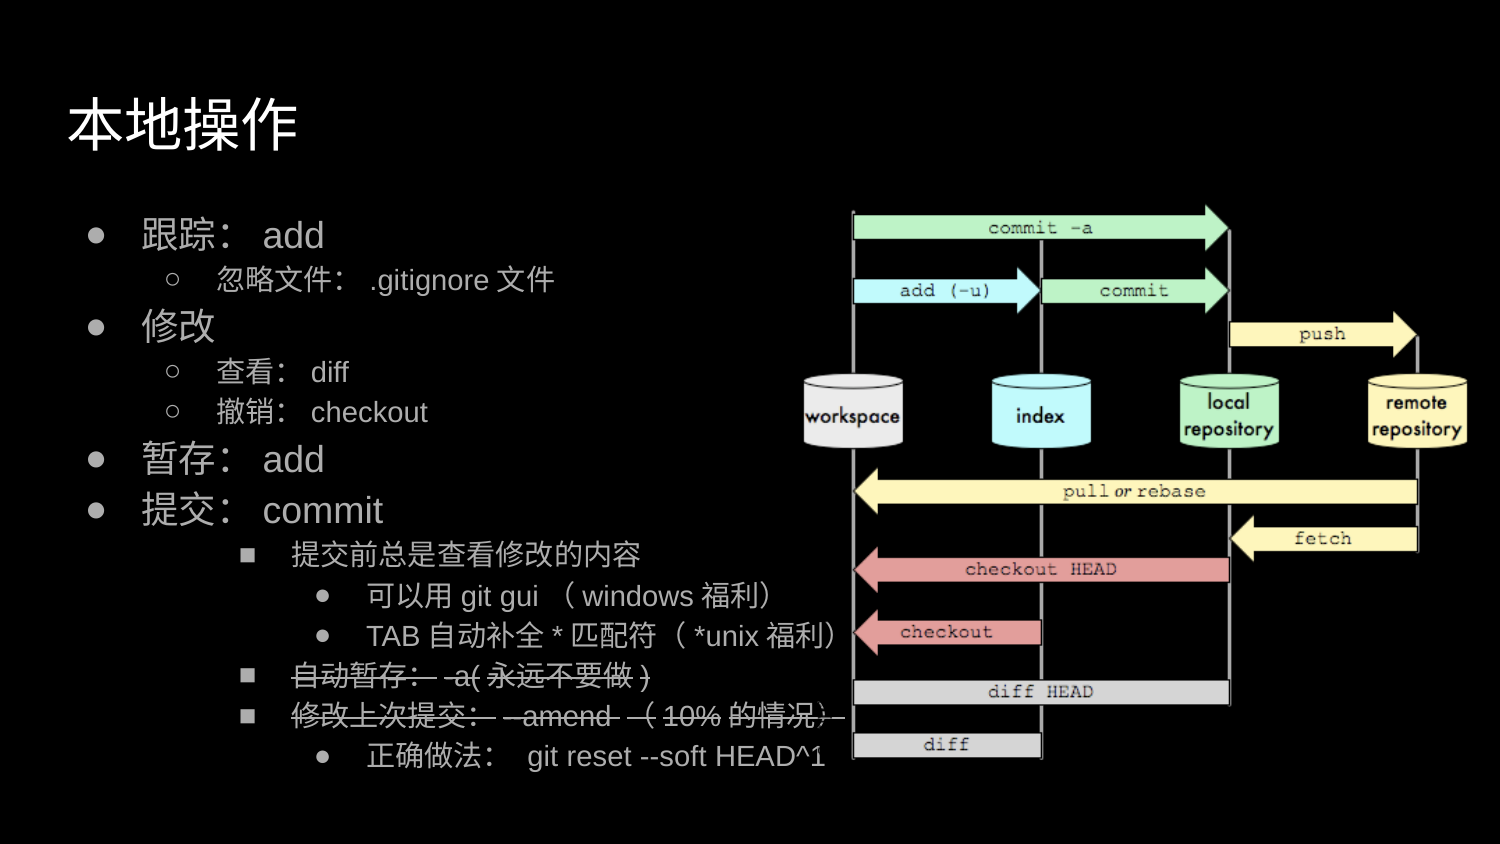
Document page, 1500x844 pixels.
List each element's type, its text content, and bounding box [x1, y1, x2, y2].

picture [800, 129, 1470, 763]
title 本地操作 [51, 72, 1449, 167]
list 跟踪：add 忽略文件：.gitignore文件 修改 查看：diff 撤销：checkout 暂存：add 提交：commit 提交前总是查看修改的内容 可以用git gui（windows福利） TAB自动补全*匹配符（*unix福利） 自动暂存：-a(永远不要做) 修改上次提交：--amend （10%的情况） 正确做法： git reset --soft HEAD^1 [51, 189, 1449, 790]
